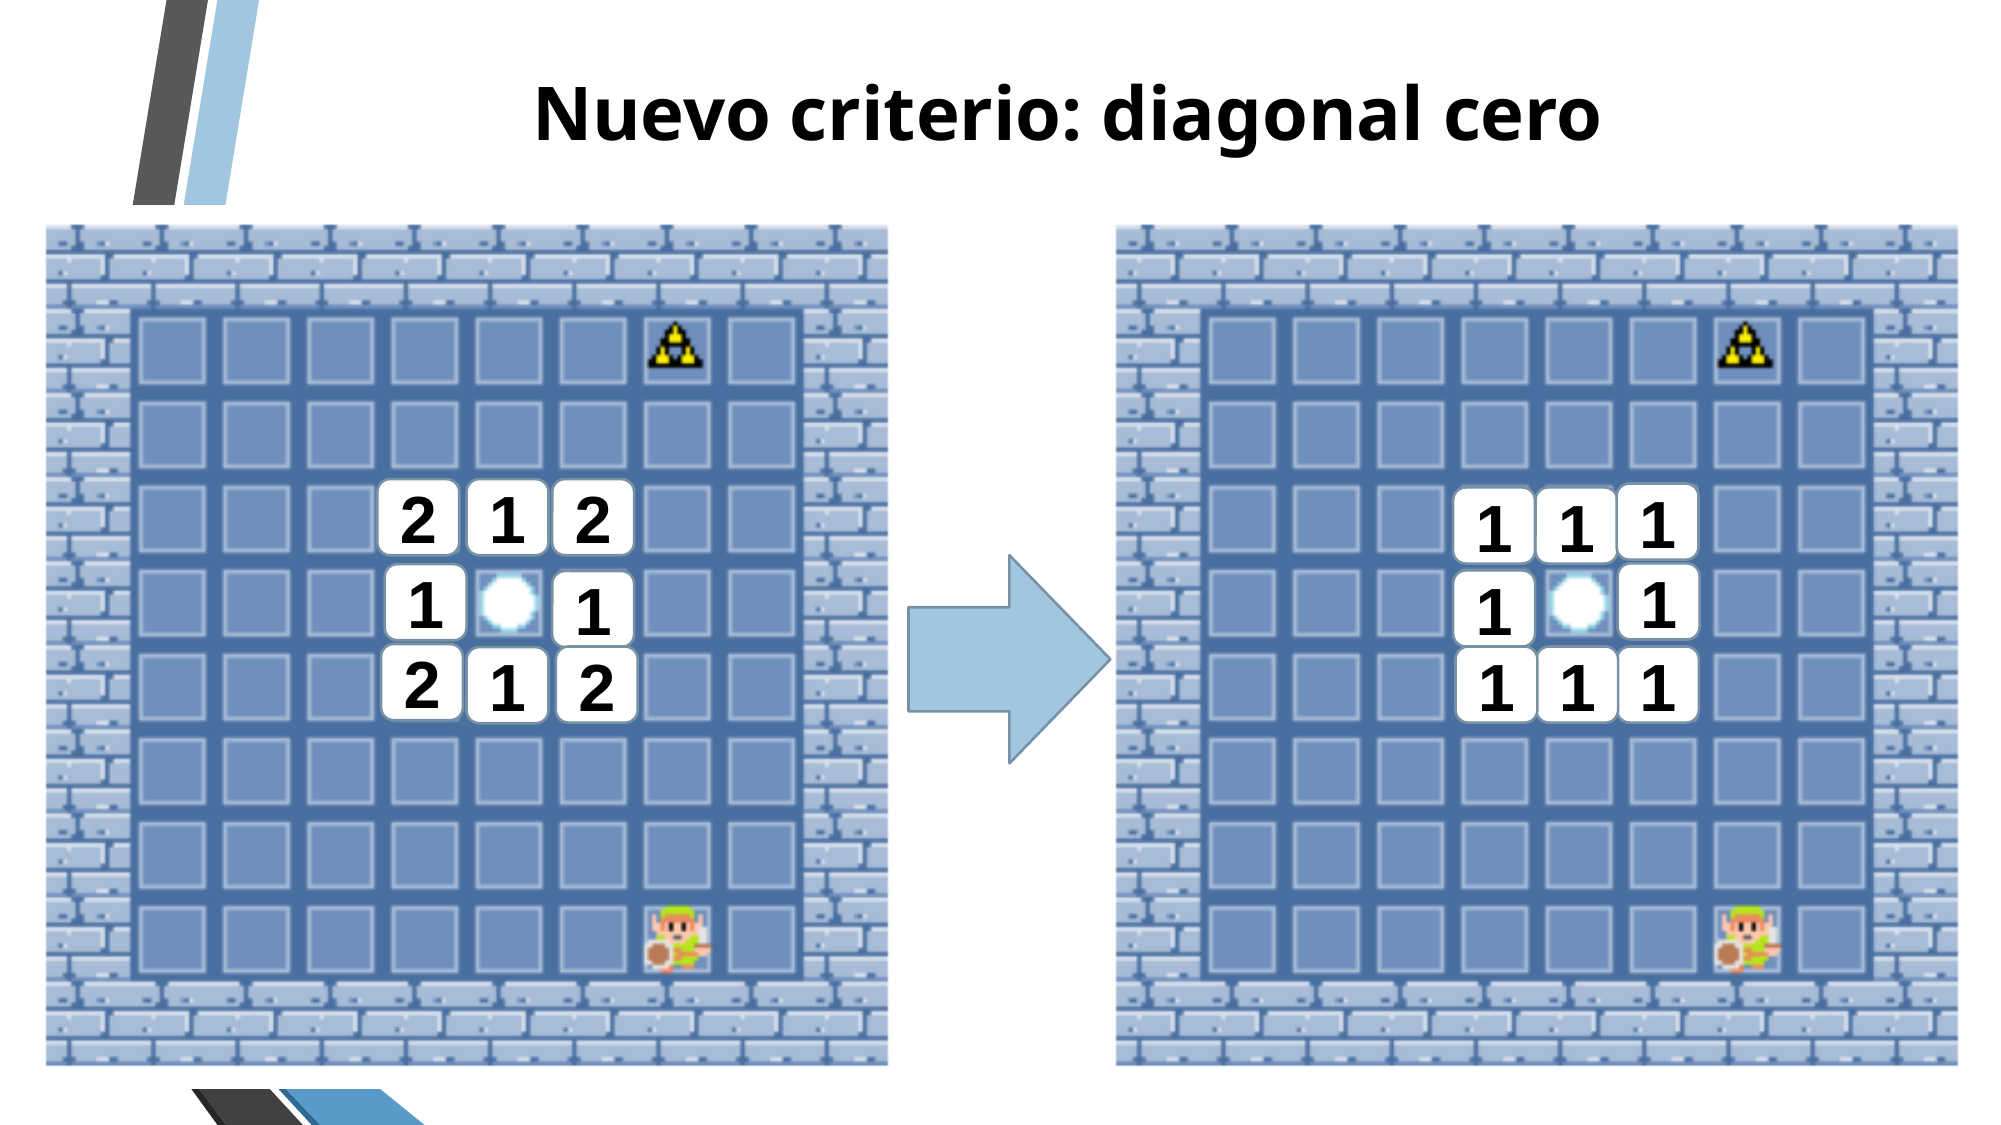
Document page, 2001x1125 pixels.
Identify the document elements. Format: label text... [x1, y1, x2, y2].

text_box [909, 553, 1094, 765]
title Nuevo criterio: diagonal cero [245, 58, 1890, 164]
picture [1094, 204, 1979, 1090]
picture [24, 204, 909, 1090]
